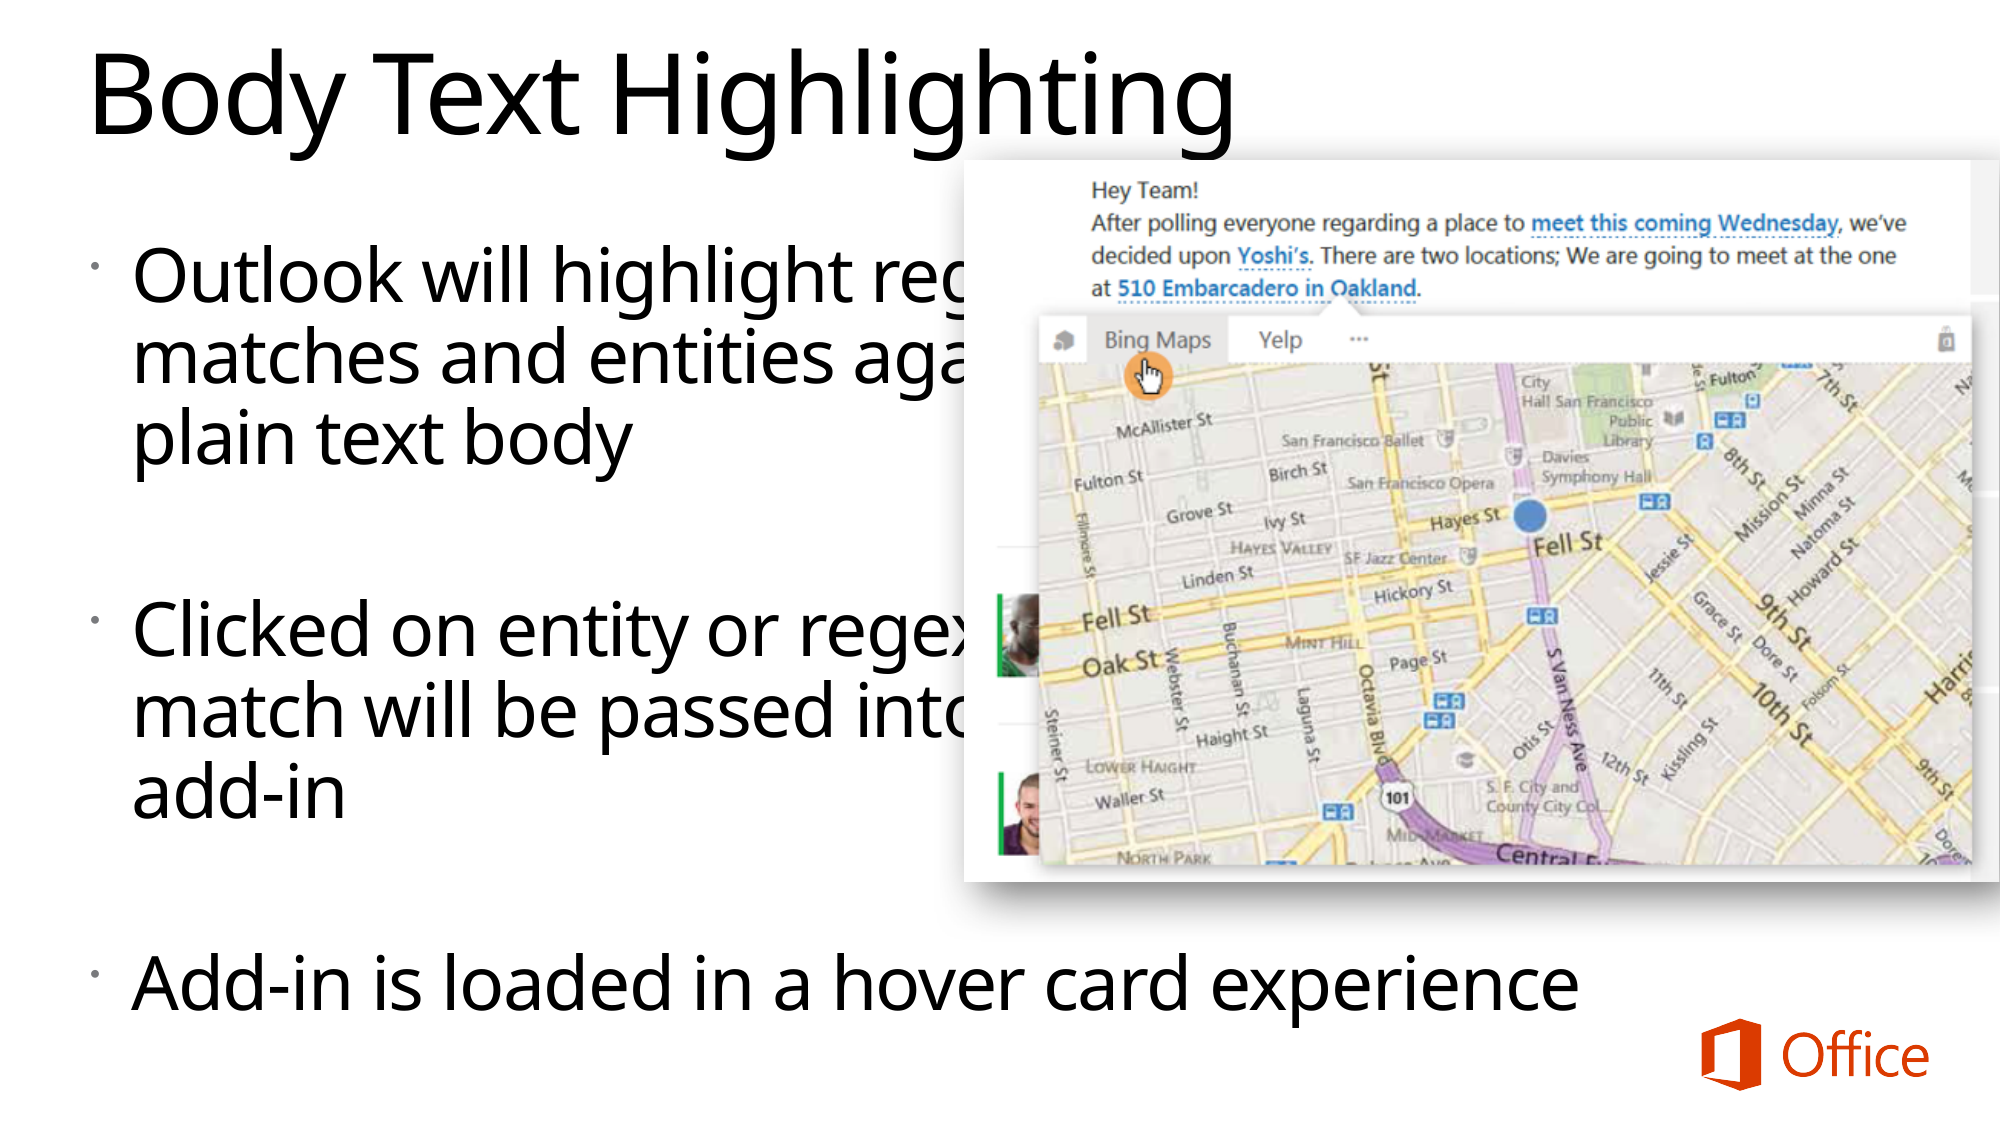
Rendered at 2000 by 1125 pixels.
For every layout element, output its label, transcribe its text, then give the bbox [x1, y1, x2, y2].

title Body Text Highlighting [85, 37, 1914, 161]
list Outlook will highlight regex matches and entities against plain text body Clicked on entity or regex match will be passed into add-in Add-in is loaded in a hover card experience [85, 237, 946, 573]
picture [1670, 987, 1960, 1122]
picture [963, 159, 2000, 882]
